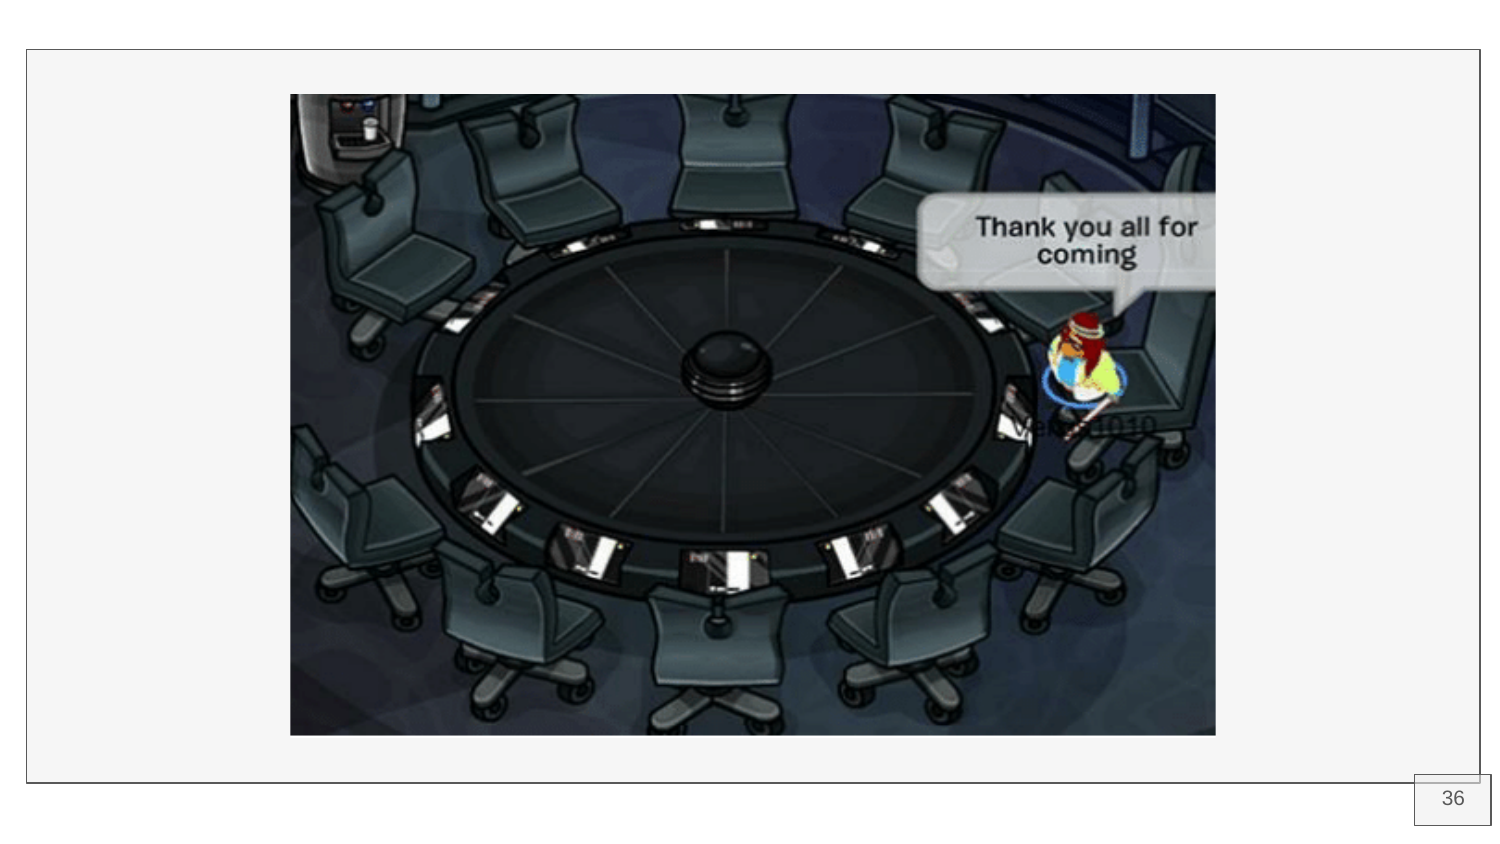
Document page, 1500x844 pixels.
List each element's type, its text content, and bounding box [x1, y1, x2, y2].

picture [290, 94, 1216, 738]
text_box [1480, 774, 1492, 826]
slide_number 36 [1389, 764, 1480, 830]
text_box [26, 49, 1480, 783]
